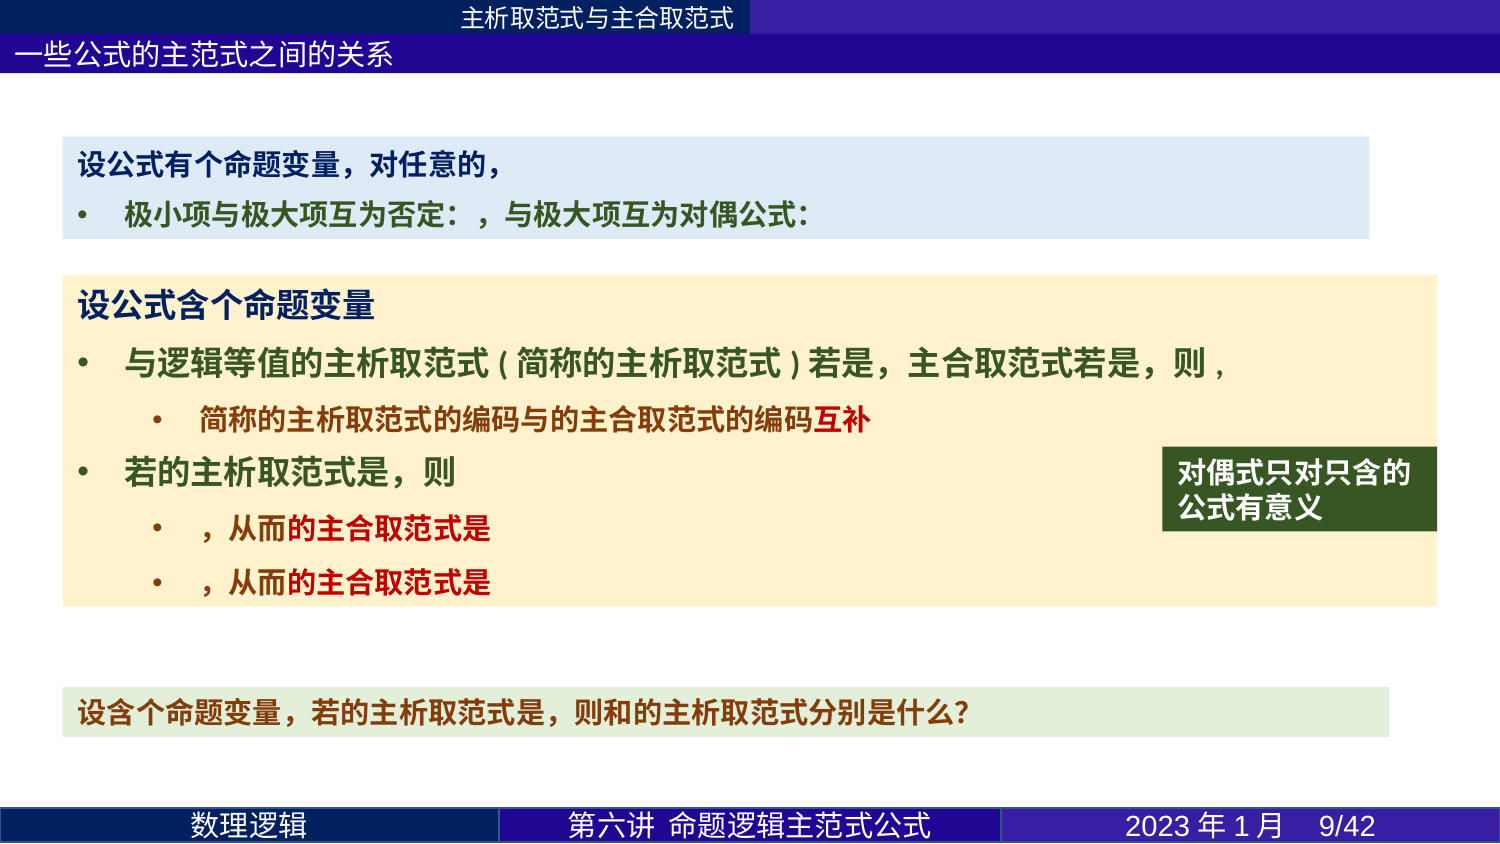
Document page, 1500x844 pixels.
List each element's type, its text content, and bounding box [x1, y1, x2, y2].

text_box 第六讲 命题逻辑主范式公式 [498, 807, 1000, 843]
text_box 数理逻辑 [0, 807, 498, 843]
text_box [749, 0, 1500, 33]
text_box 一些公式的主范式之间的关系 [0, 33, 1500, 74]
text_box 主析取范式与主合取范式 [0, 0, 749, 33]
text_box 2023年1月 9/42 [1000, 807, 1500, 843]
